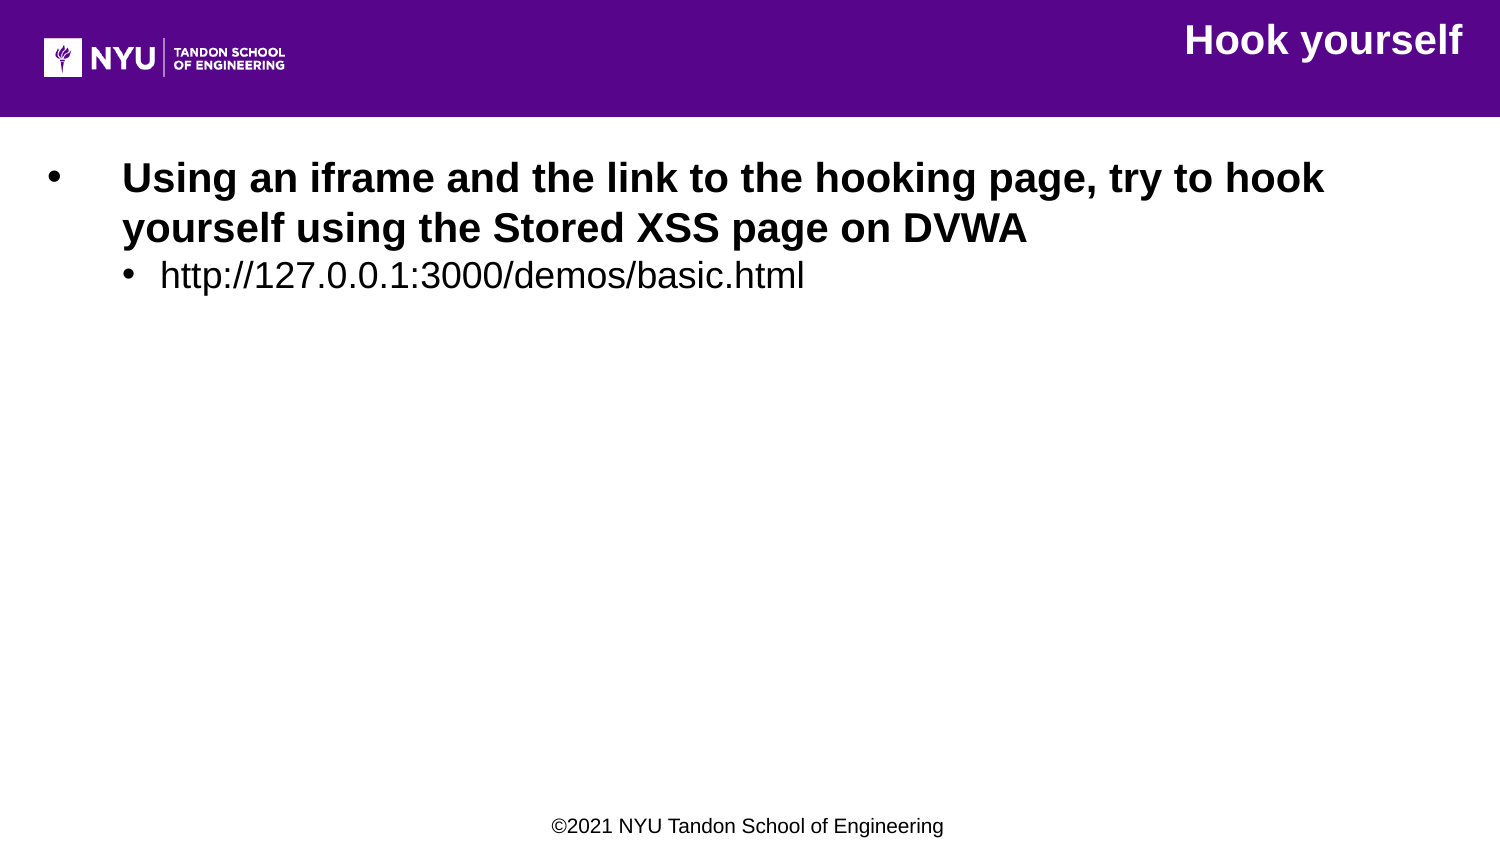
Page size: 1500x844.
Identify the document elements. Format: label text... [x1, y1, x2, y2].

list Hook yourself [392, 12, 1463, 109]
list Using an iframe and the link to the hooking page, try to hook yourself using the Stored XSS page on DVWA http://127.0.0.1:3000/demos/basic.html [47, 151, 1454, 800]
picture [44, 38, 285, 77]
